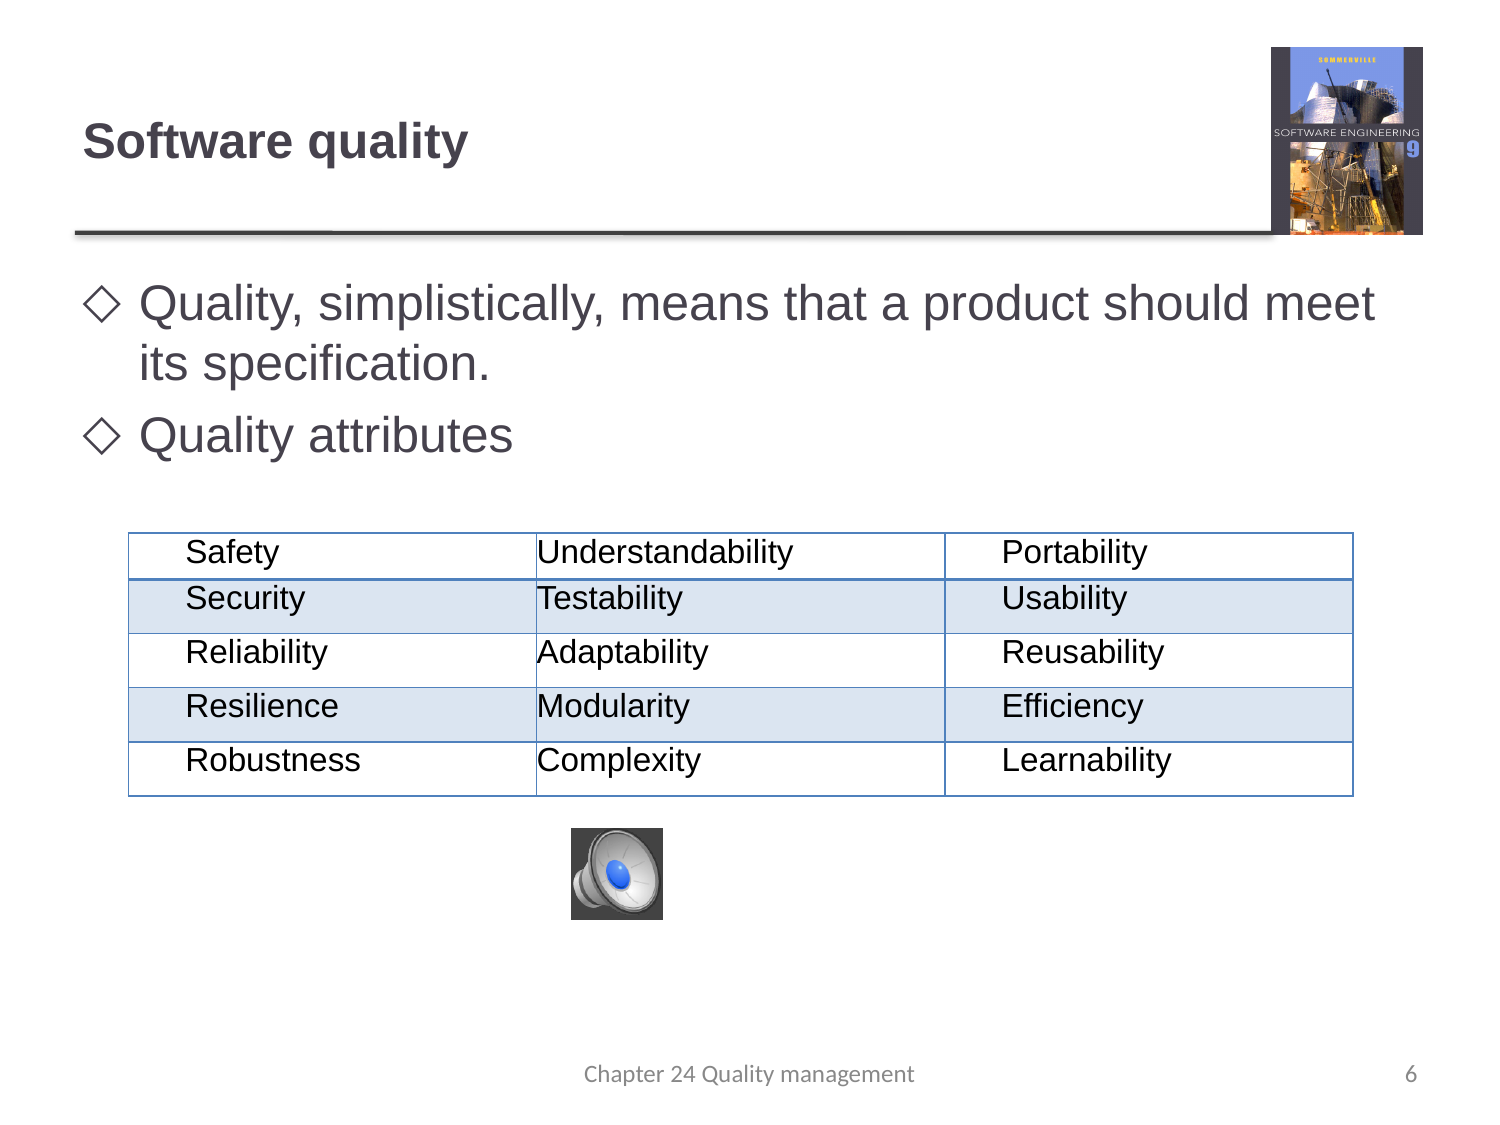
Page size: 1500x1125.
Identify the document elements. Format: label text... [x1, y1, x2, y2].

table_cell Efficiency [946, 688, 1352, 741]
table_cell Robustness [129, 743, 536, 795]
table_cell Complexity [537, 743, 944, 795]
table_cell Adaptability [537, 634, 944, 687]
table_cell Security [129, 581, 536, 633]
slide_number 6 [1394, 1051, 1426, 1094]
table_cell Resilience [129, 688, 536, 741]
table_header Portability [946, 534, 1352, 578]
picture [1272, 47, 1423, 235]
table_cell Reusability [946, 634, 1352, 687]
picture [569, 826, 664, 922]
text_box Chapter 24 Quality management [519, 1050, 980, 1095]
table_header Safety [129, 534, 536, 578]
table_cell Learnability [946, 743, 1352, 795]
title Software quality [74, 44, 1272, 234]
table_cell Testability [537, 581, 944, 633]
table_cell Modularity [537, 688, 944, 741]
table_cell Usability [946, 581, 1352, 633]
list Quality, simplistically, means that a product should meet its specification. Quality attributes [74, 261, 1426, 1006]
table_cell Reliability [129, 634, 536, 687]
table_header Understandability [537, 534, 944, 578]
